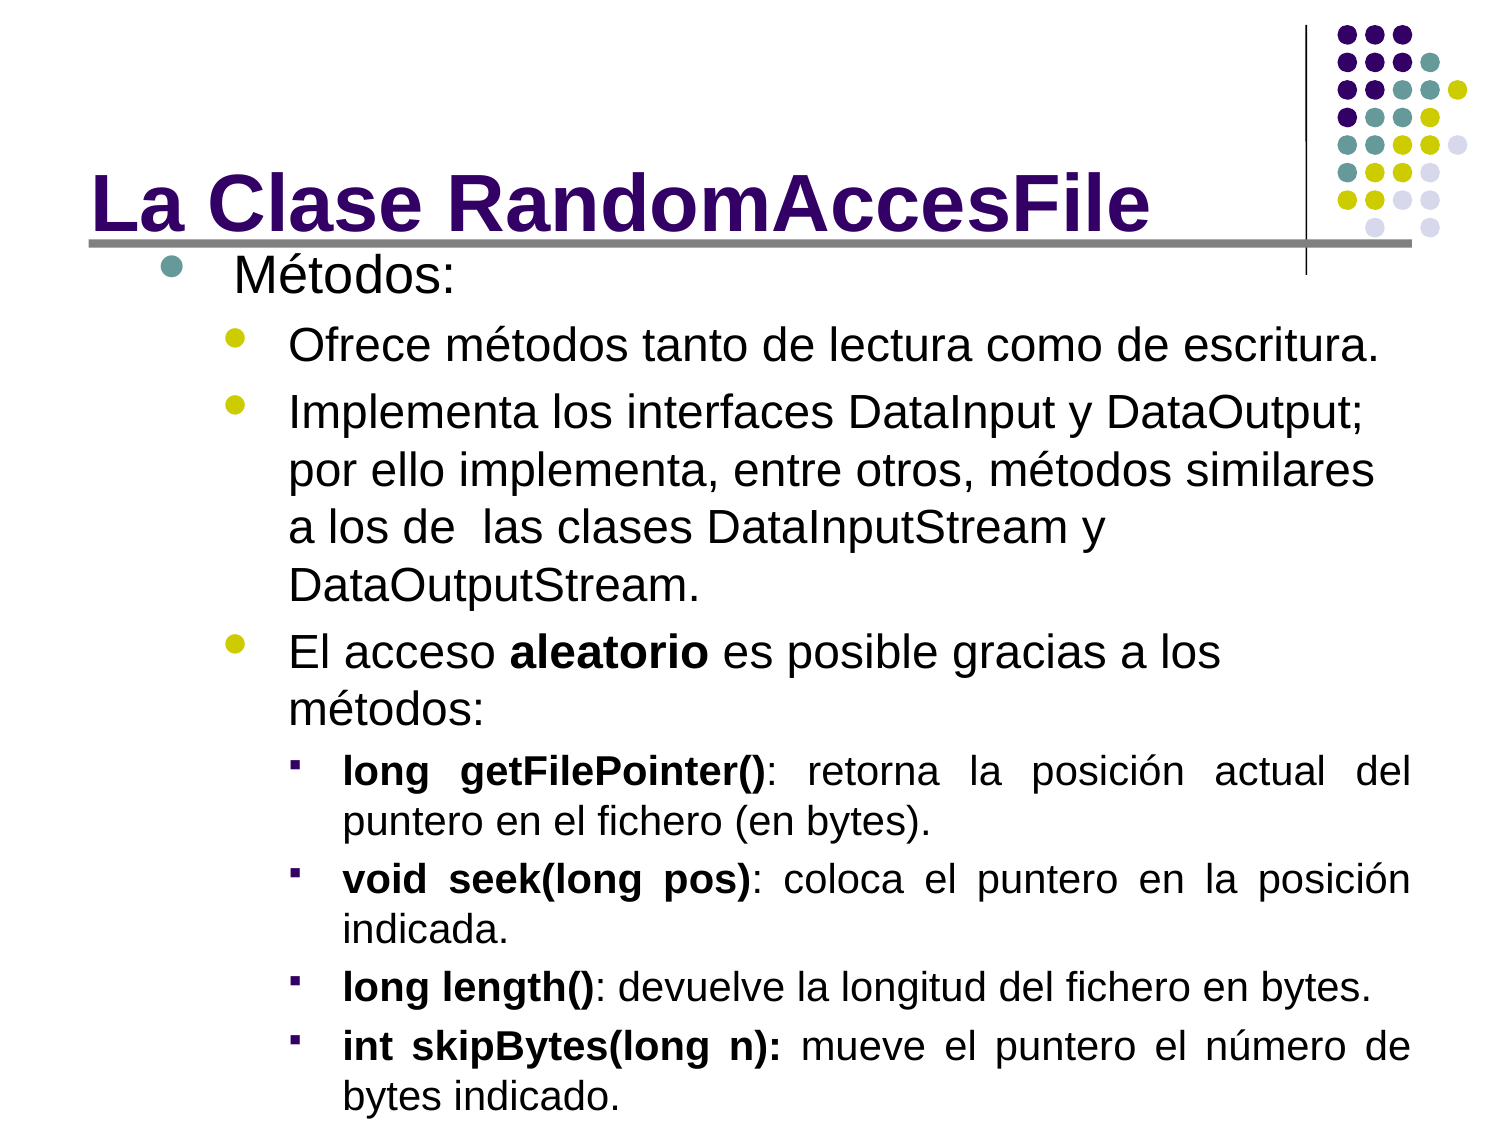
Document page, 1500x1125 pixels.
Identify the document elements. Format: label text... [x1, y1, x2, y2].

title La Clase RandomAccesFile [75, 20, 1313, 256]
list Métodos: Ofrece métodos tanto de lectura como de escritura. Implementa los interfaces DataInput y DataOutput; por ello implementa, entre otros, métodos similares a los de las clases DataInputStream y DataOutputStream. El acceso aleatorio es posible gracias a los métodos: long getFilePointer(): retorna la posición actual del puntero en el fichero (en bytes). void seek(long pos): coloca el puntero en la posición indicada. long length(): devuelve la longitud del fichero en bytes. int skipBytes(long n): mueve el puntero el número de bytes indicado. [76, 231, 1427, 1047]
